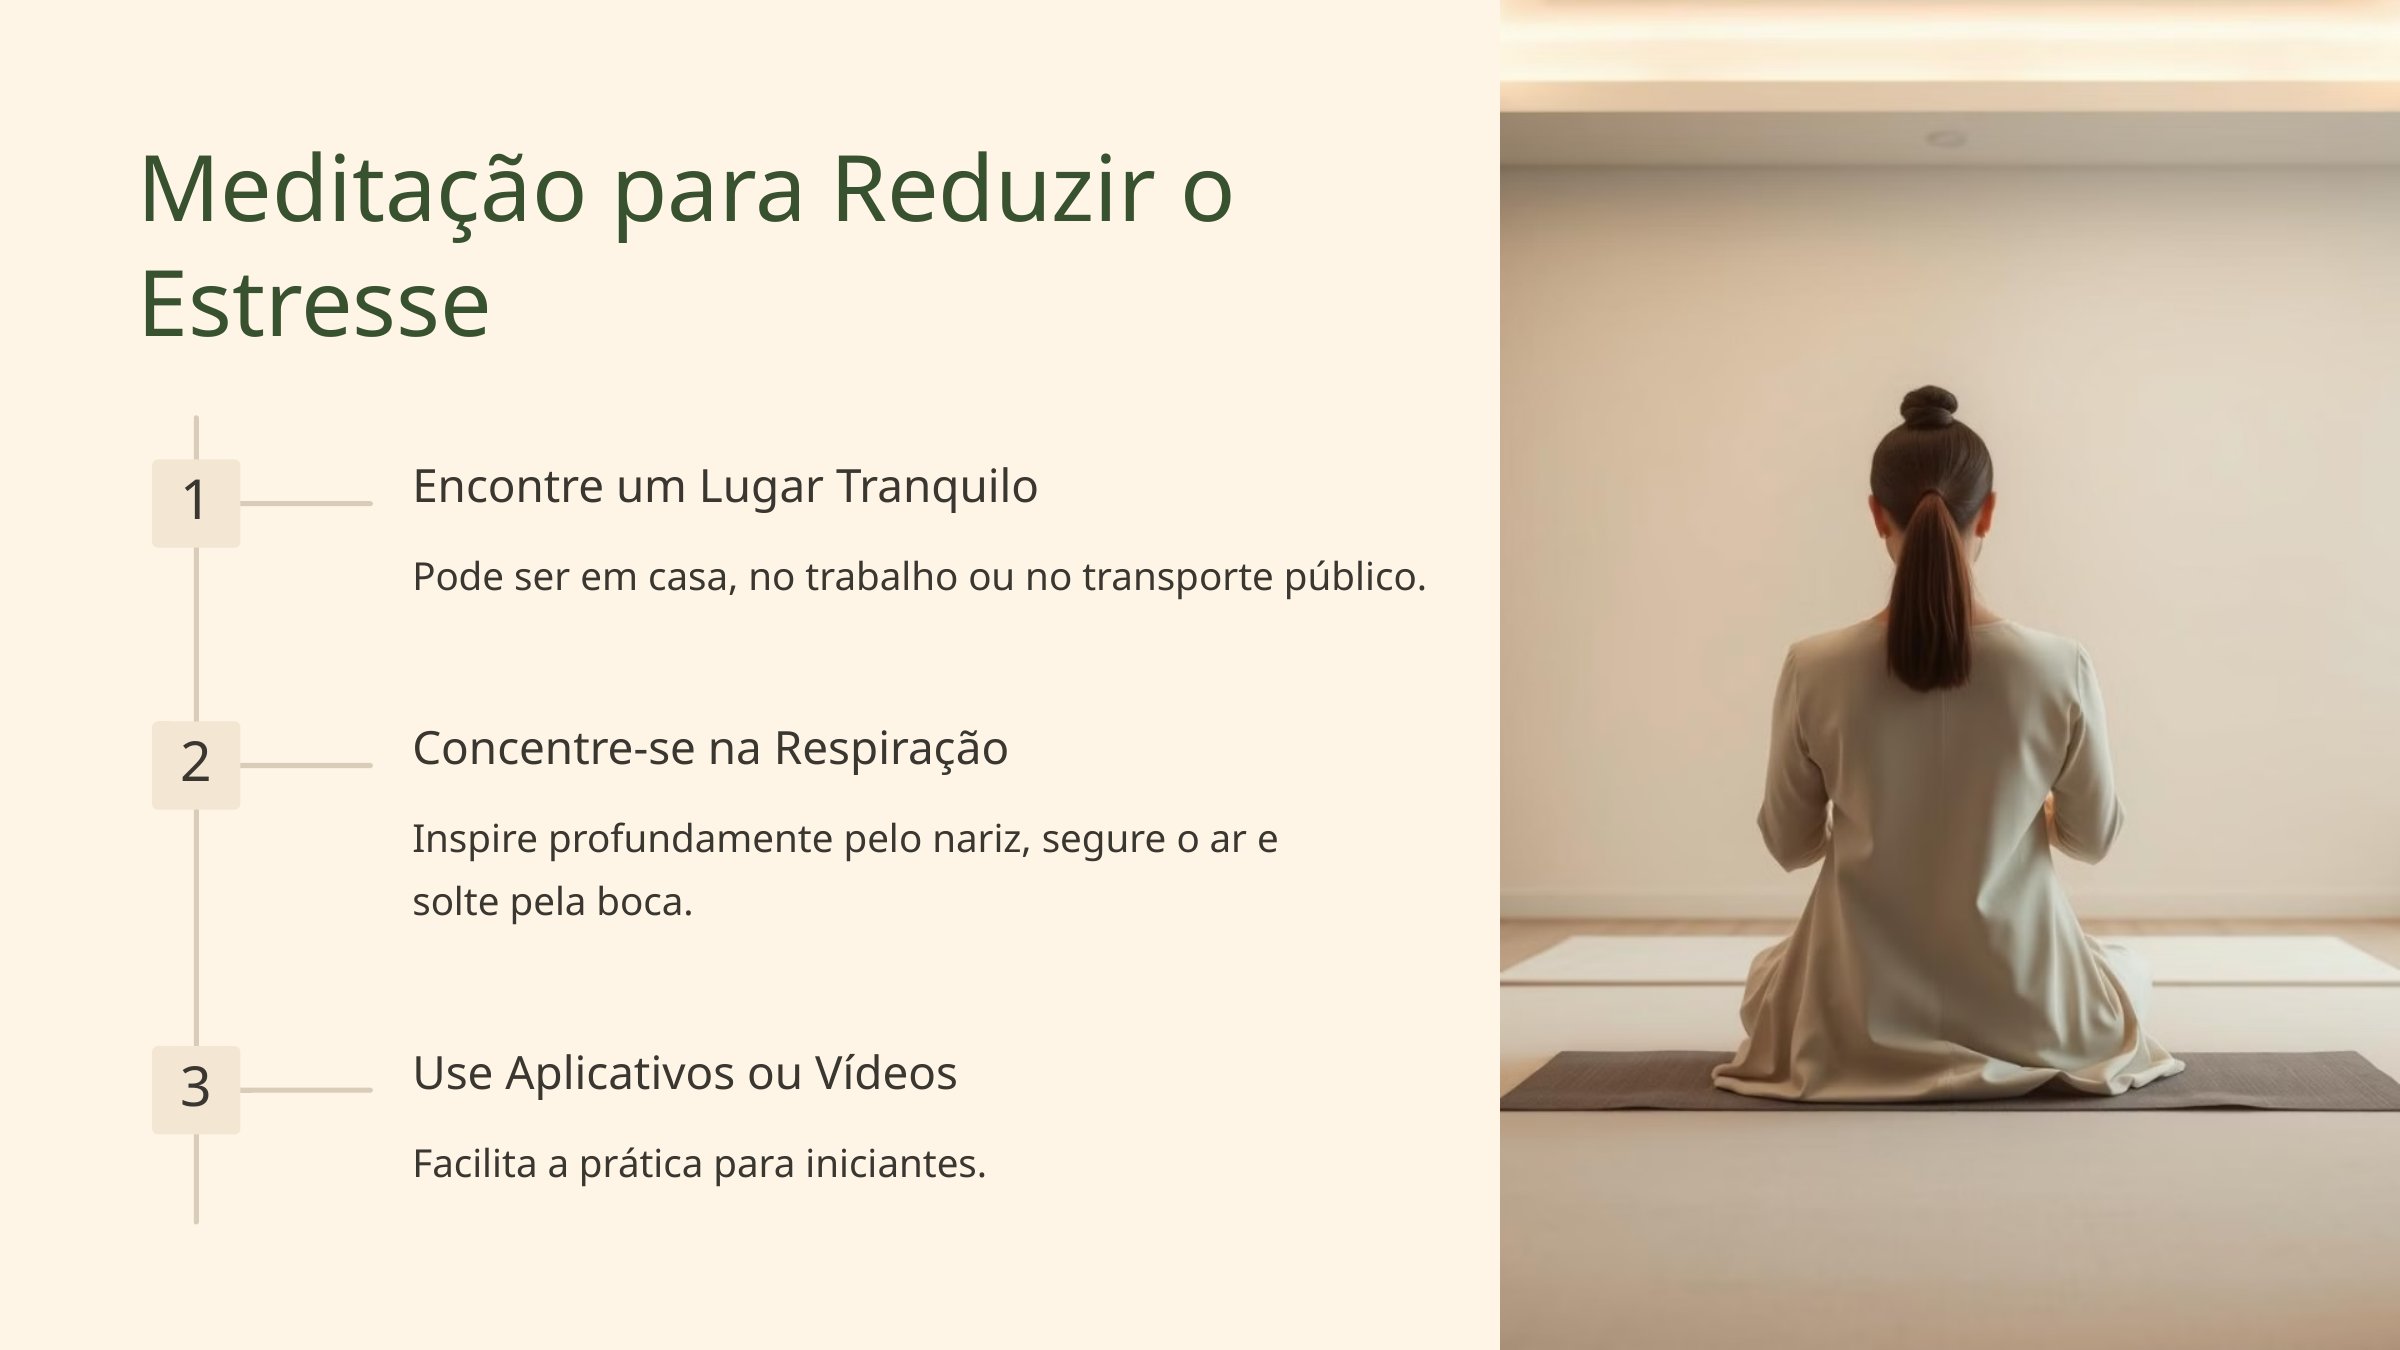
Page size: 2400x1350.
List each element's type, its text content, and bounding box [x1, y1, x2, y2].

text_box [193, 810, 199, 1046]
text_box 2 [181, 737, 212, 794]
text_box [241, 762, 373, 769]
text_box [241, 501, 373, 507]
text_box 1 [186, 475, 207, 532]
text_box [193, 1135, 199, 1225]
text_box [241, 1087, 373, 1093]
text_box [193, 415, 199, 459]
text_box Facilita a prática para iniciantes. [412, 1122, 1363, 1186]
text_box Concentre-se na Respiração [412, 716, 1019, 775]
text_box Pode ser em casa, no trabalho ou no transporte público. [412, 535, 1363, 599]
picture [1499, 0, 2400, 1350]
text_box Encontre um Lugar Tranquilo [412, 454, 1047, 513]
text_box Meditação para Reduzir o Estresse [137, 125, 1363, 357]
text_box [193, 548, 199, 721]
text_box [152, 1045, 241, 1135]
text_box [152, 459, 241, 548]
text_box [152, 721, 241, 810]
text_box Inspire profundamente pelo nariz, segure o ar e solte pela boca. [412, 797, 1363, 924]
text_box Use Aplicativos ou Vídeos [412, 1041, 960, 1099]
text_box 3 [180, 1062, 212, 1118]
